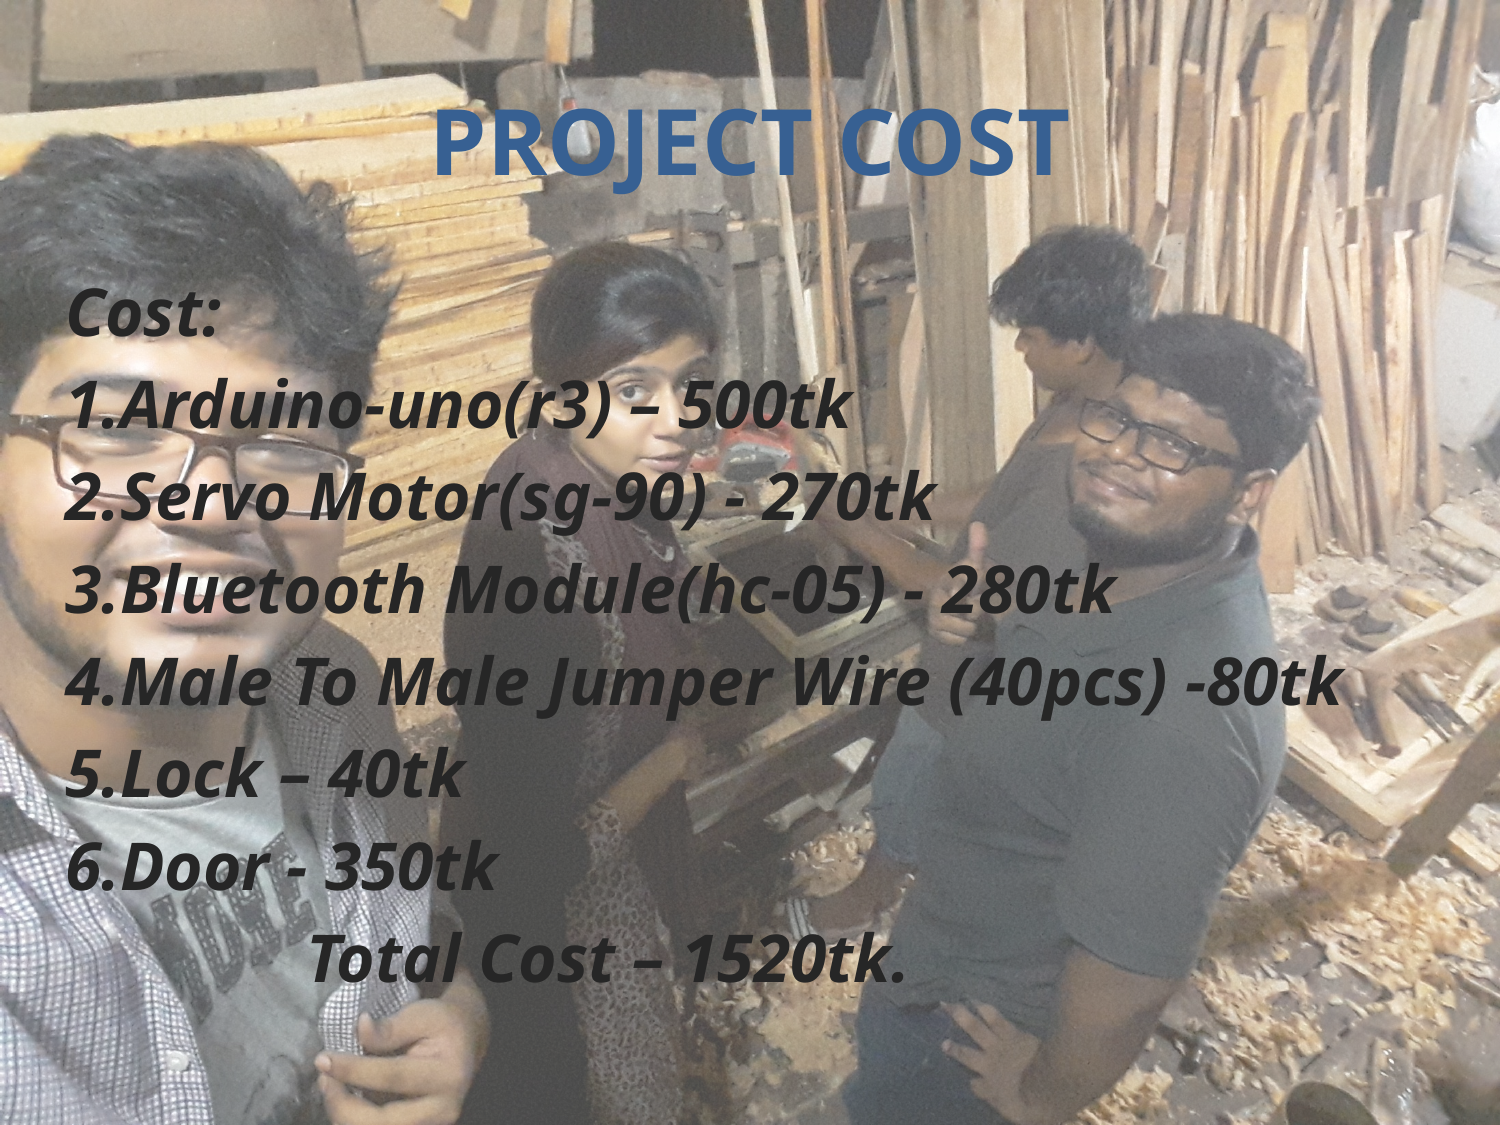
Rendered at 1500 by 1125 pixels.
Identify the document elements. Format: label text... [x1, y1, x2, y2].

title PROJECT COST [75, 45, 1425, 233]
list Cost: 1.Arduino-uno(r3) – 500tk 2.Servo Motor(sg-90) - 270tk 3.Bluetooth Module(hc-05) - 280tk 4.Male To Male Jumper Wire (40pcs) -80tk 5.Lock – 40tk 6.Door - 350tk Total Cost – 1520tk. [50, 262, 1475, 1005]
